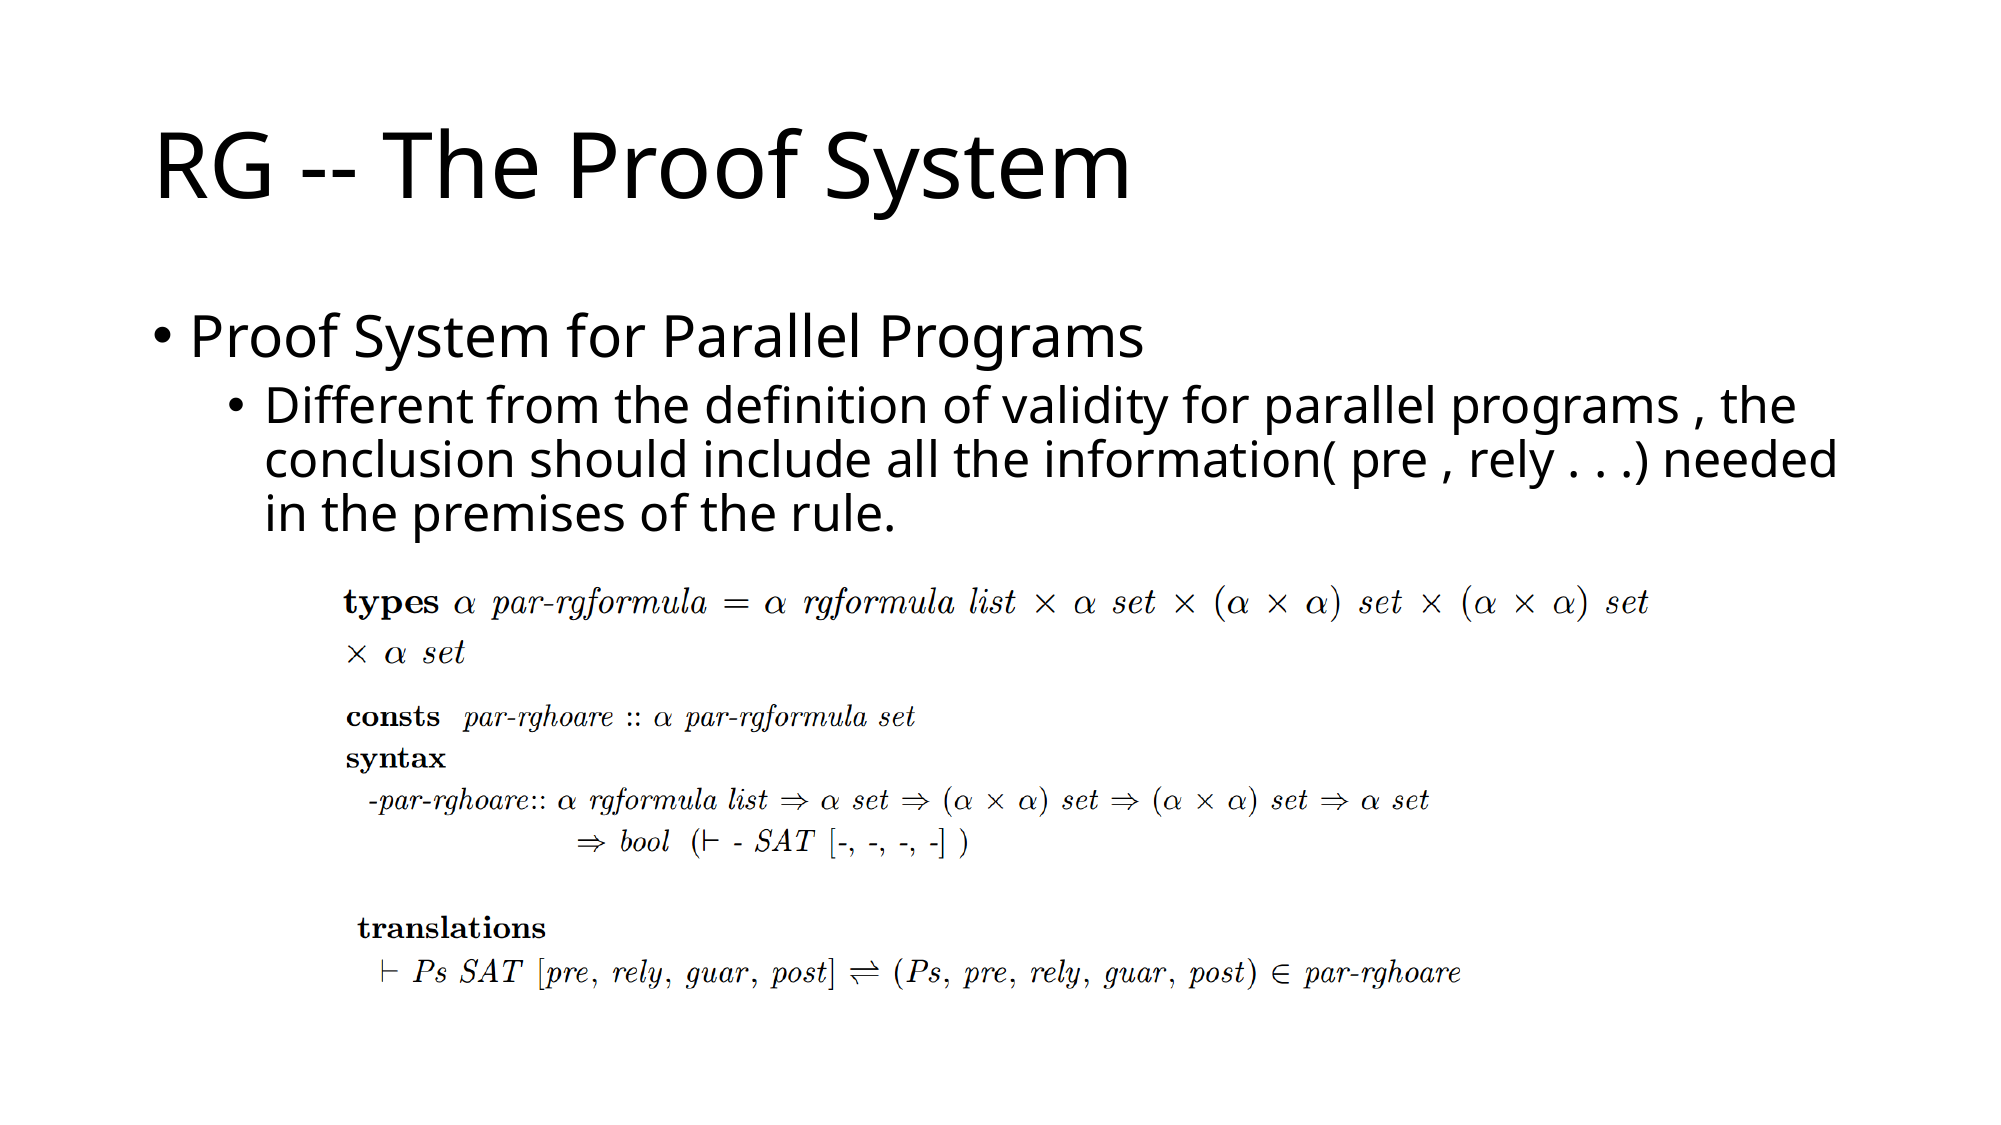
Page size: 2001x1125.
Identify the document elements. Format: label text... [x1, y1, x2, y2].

title RG -- The Proof System [137, 59, 1863, 278]
picture [333, 562, 1667, 1036]
list Proof System for Parallel Programs Different from the definition of validity for parallel programs , the conclusion should include all the information( pre , rely . . .) needed in the premises of the rule. [137, 299, 1863, 1014]
